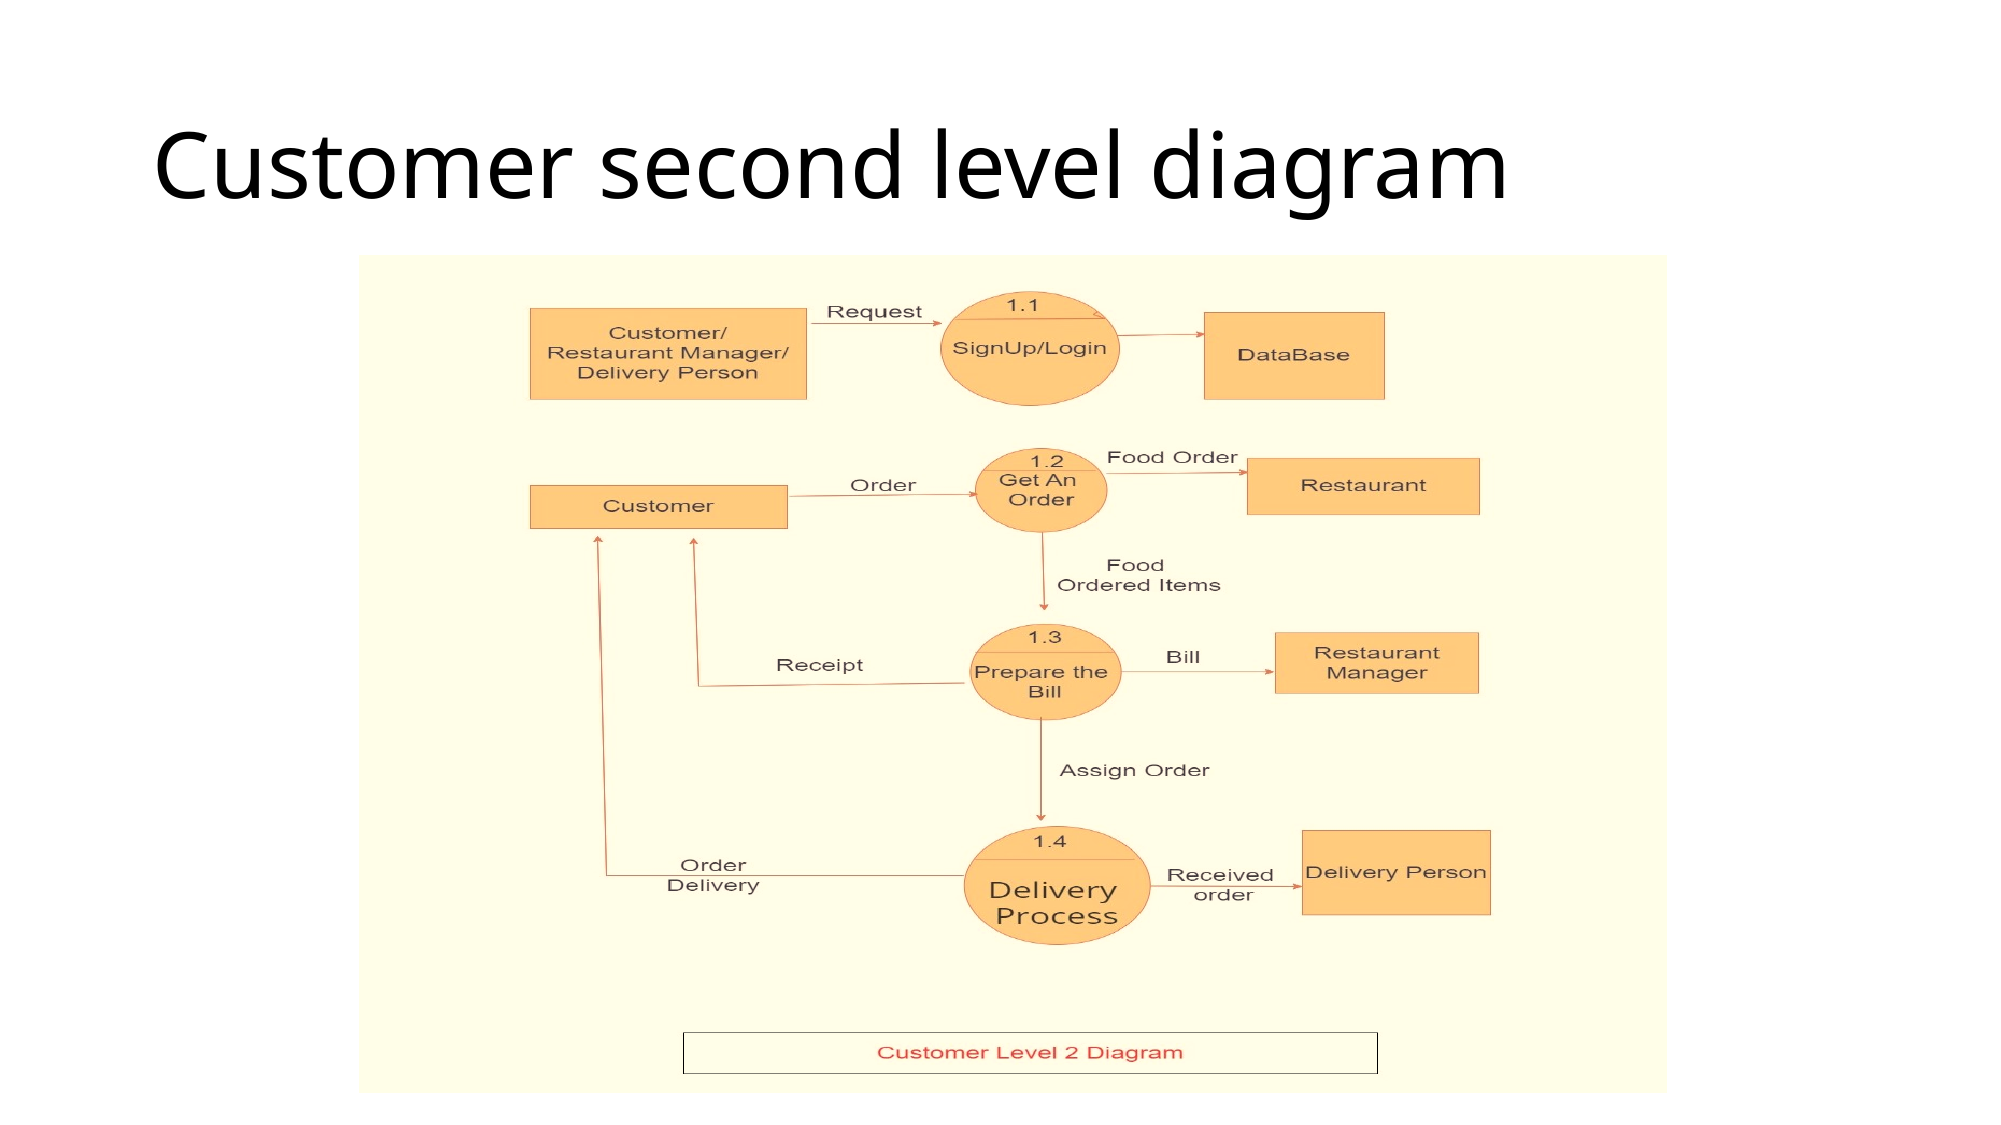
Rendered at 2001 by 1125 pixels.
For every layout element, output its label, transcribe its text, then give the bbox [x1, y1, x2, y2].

title Customer second level diagram [137, 59, 1863, 278]
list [359, 255, 1667, 1093]
